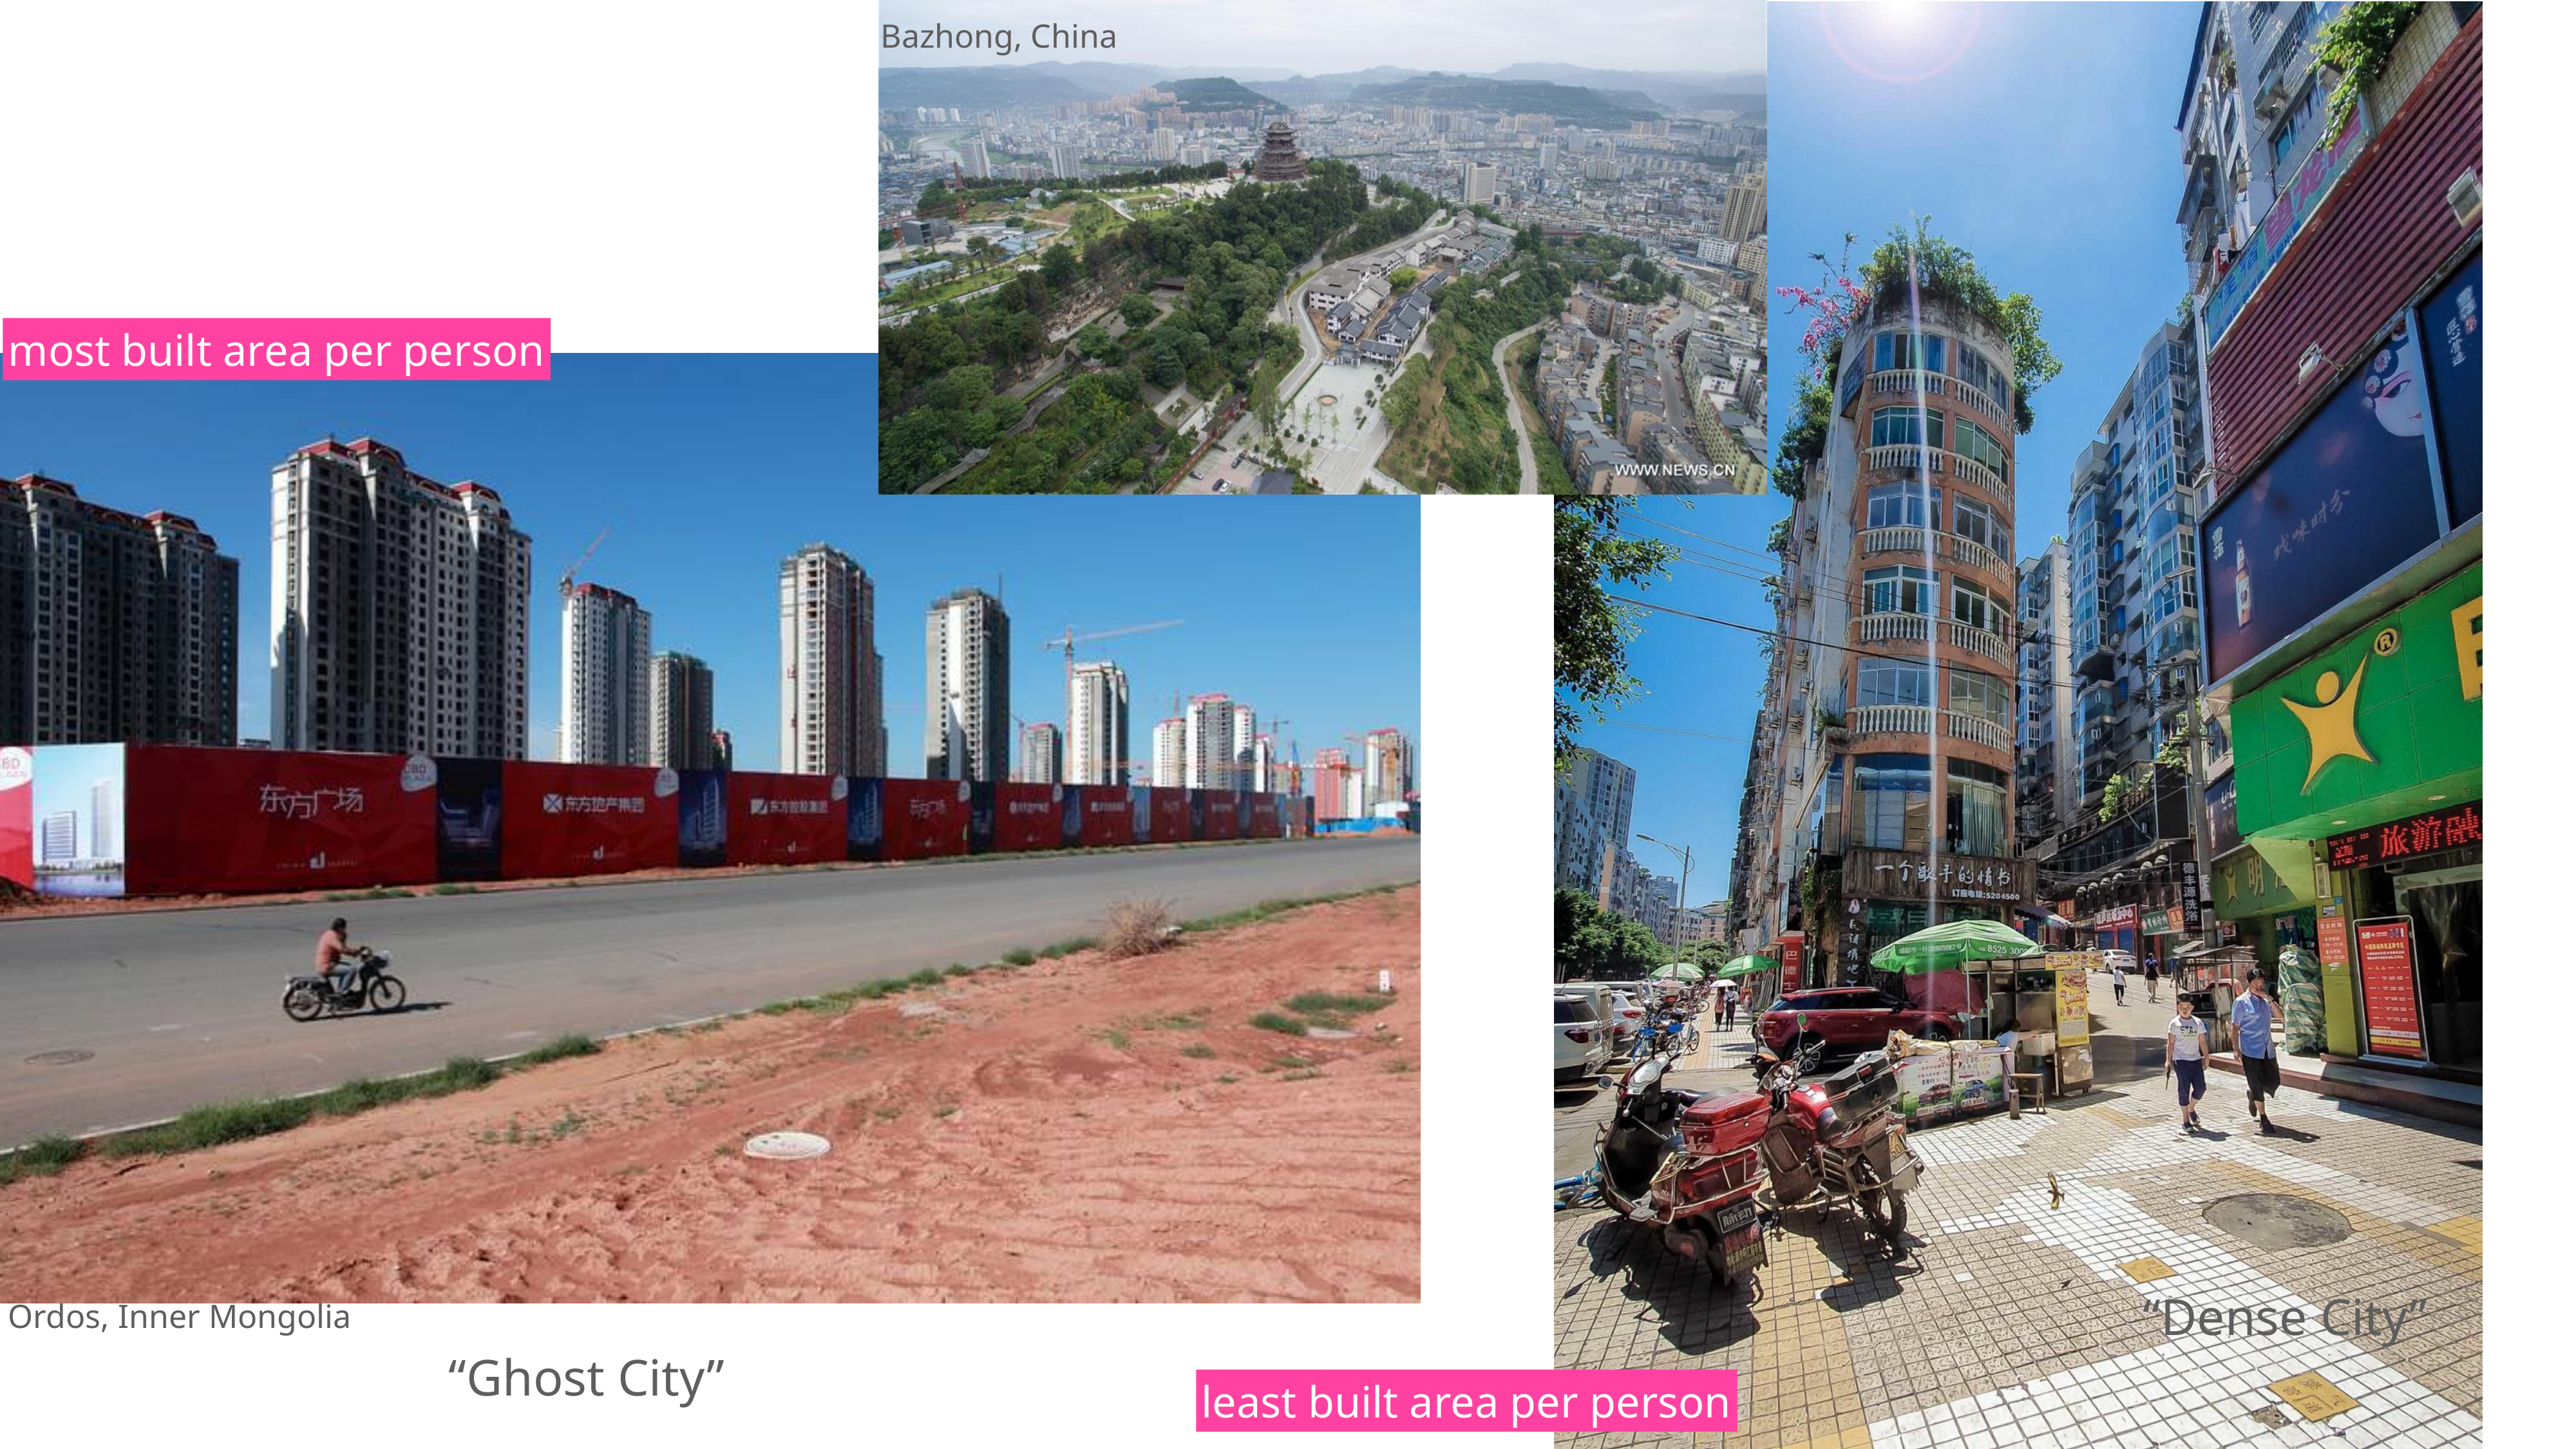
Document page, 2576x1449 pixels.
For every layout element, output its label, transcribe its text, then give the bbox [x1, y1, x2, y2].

text_box Ordos, Inner Mongolia [3, 1304, 357, 1340]
text_box Bazhong, China [875, 10, 878, 60]
picture [0, 0, 2483, 1449]
text_box most built area per person [3, 317, 551, 353]
text_box “Ghost City” [443, 1341, 730, 1412]
text_box least built area per person [1196, 1369, 1554, 1432]
